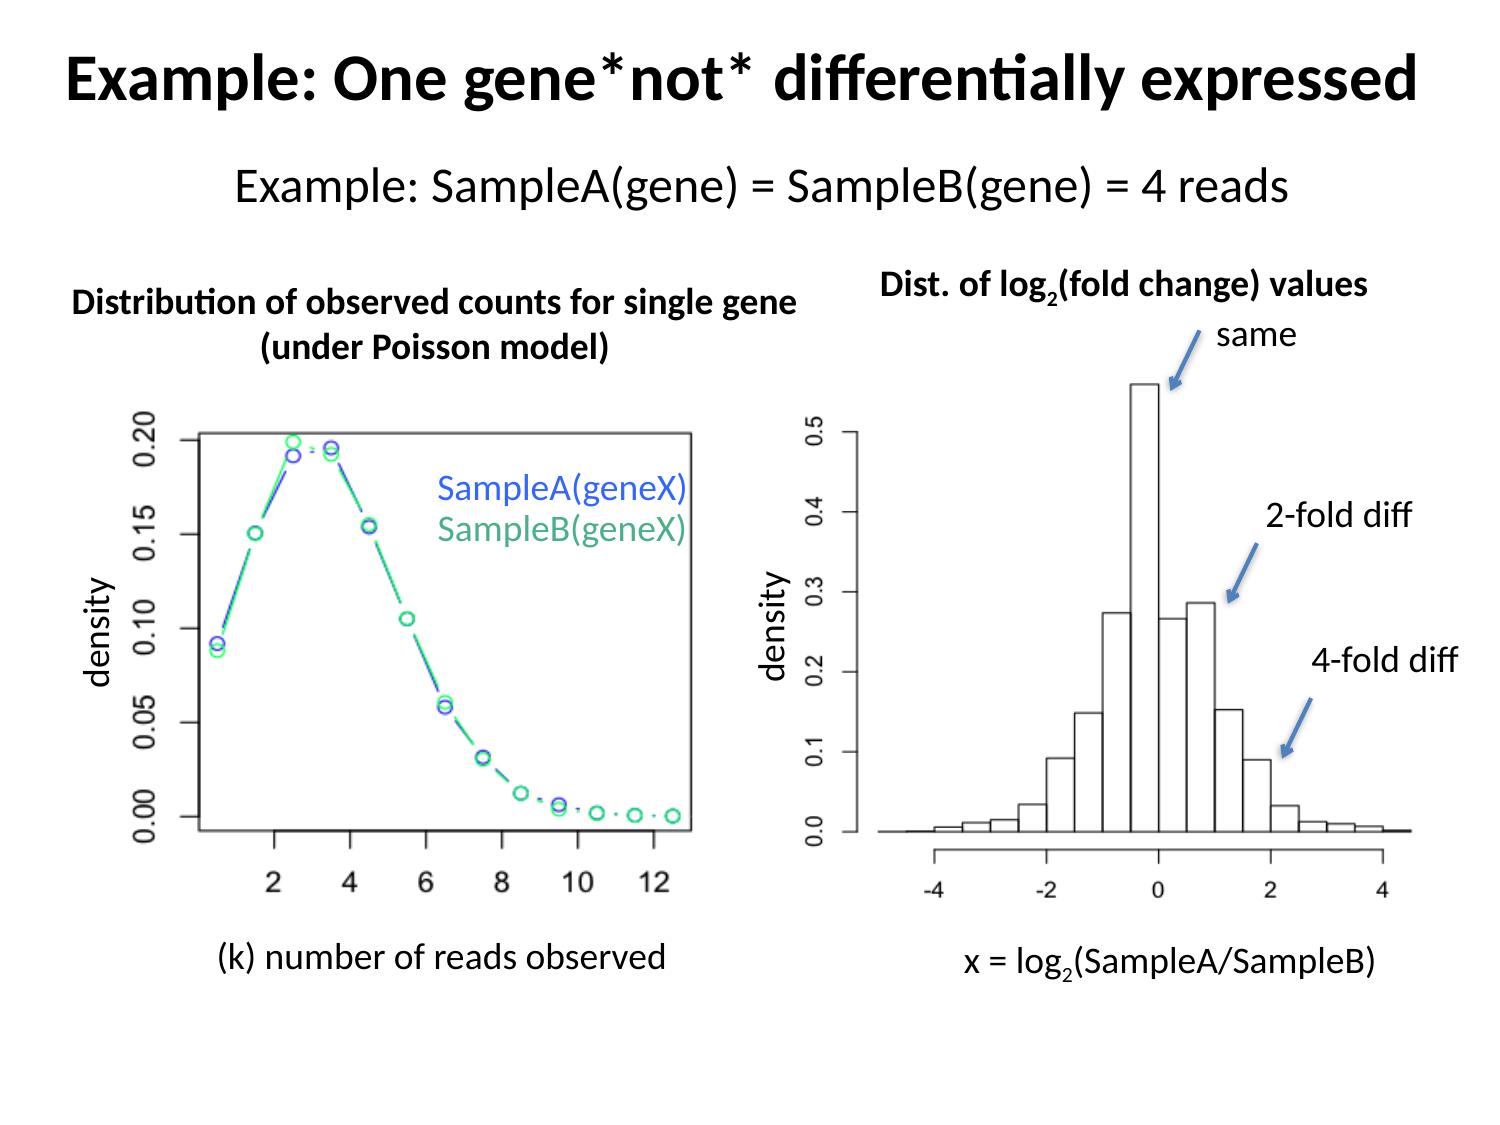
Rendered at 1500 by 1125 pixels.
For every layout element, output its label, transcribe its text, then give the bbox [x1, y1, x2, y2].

picture [107, 369, 733, 927]
text_box Example: SampleA(gene) = SampleB(gene) = 4 reads [219, 144, 1305, 220]
text_box Distribution of observed counts for single gene (under Poisson model) [56, 269, 734, 375]
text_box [739, 251, 1477, 990]
text_box (k) number of reads observed [201, 935, 683, 985]
title Example: One gene*not* differentially expressed [30, 0, 1455, 168]
text_box density [64, 562, 102, 704]
